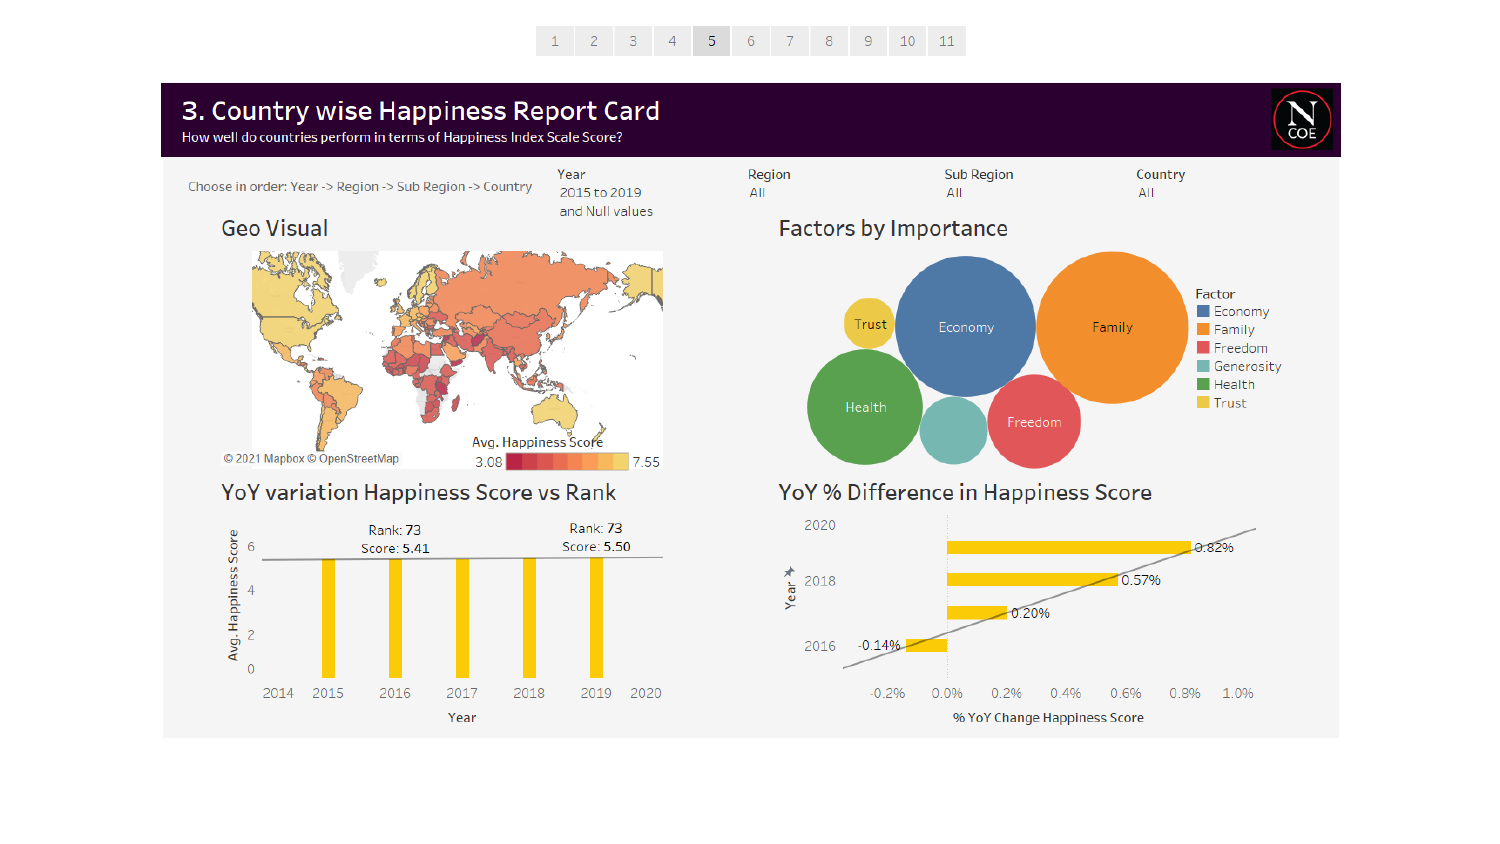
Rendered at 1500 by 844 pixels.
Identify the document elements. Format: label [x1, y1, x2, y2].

picture [149, 0, 1351, 844]
